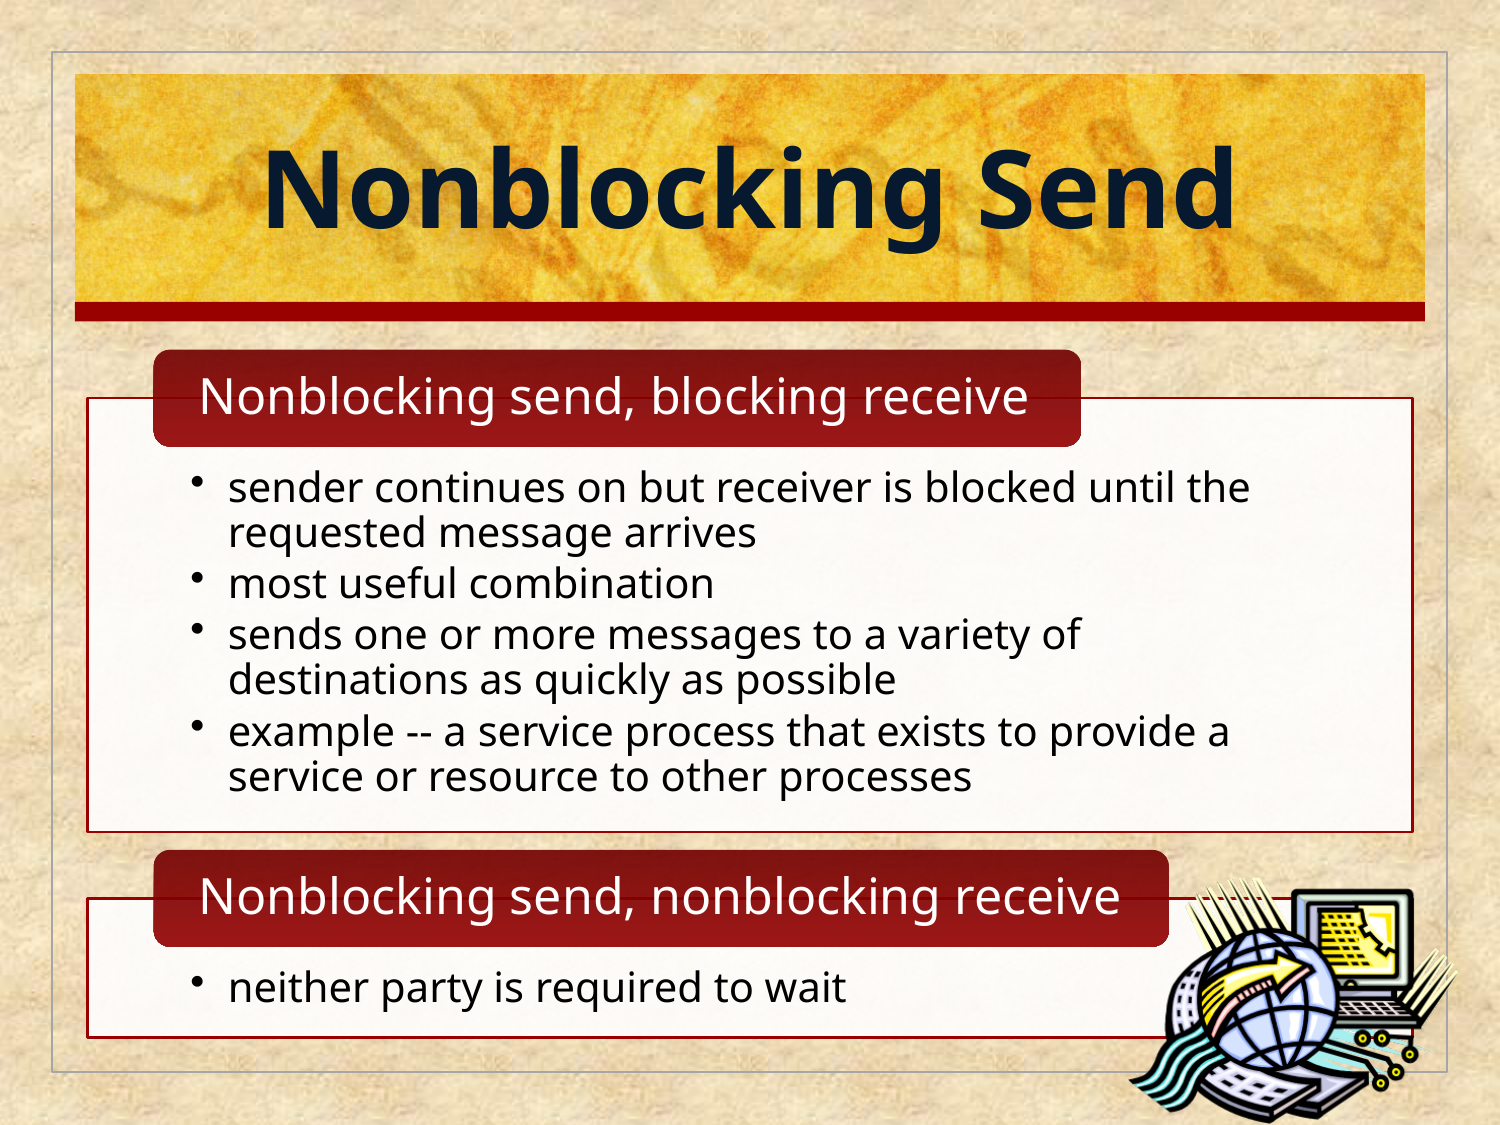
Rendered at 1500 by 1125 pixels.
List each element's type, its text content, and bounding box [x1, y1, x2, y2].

title Nonblocking Send [108, 74, 1392, 250]
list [86, 336, 1414, 1051]
picture [0, 0, 1500, 1125]
